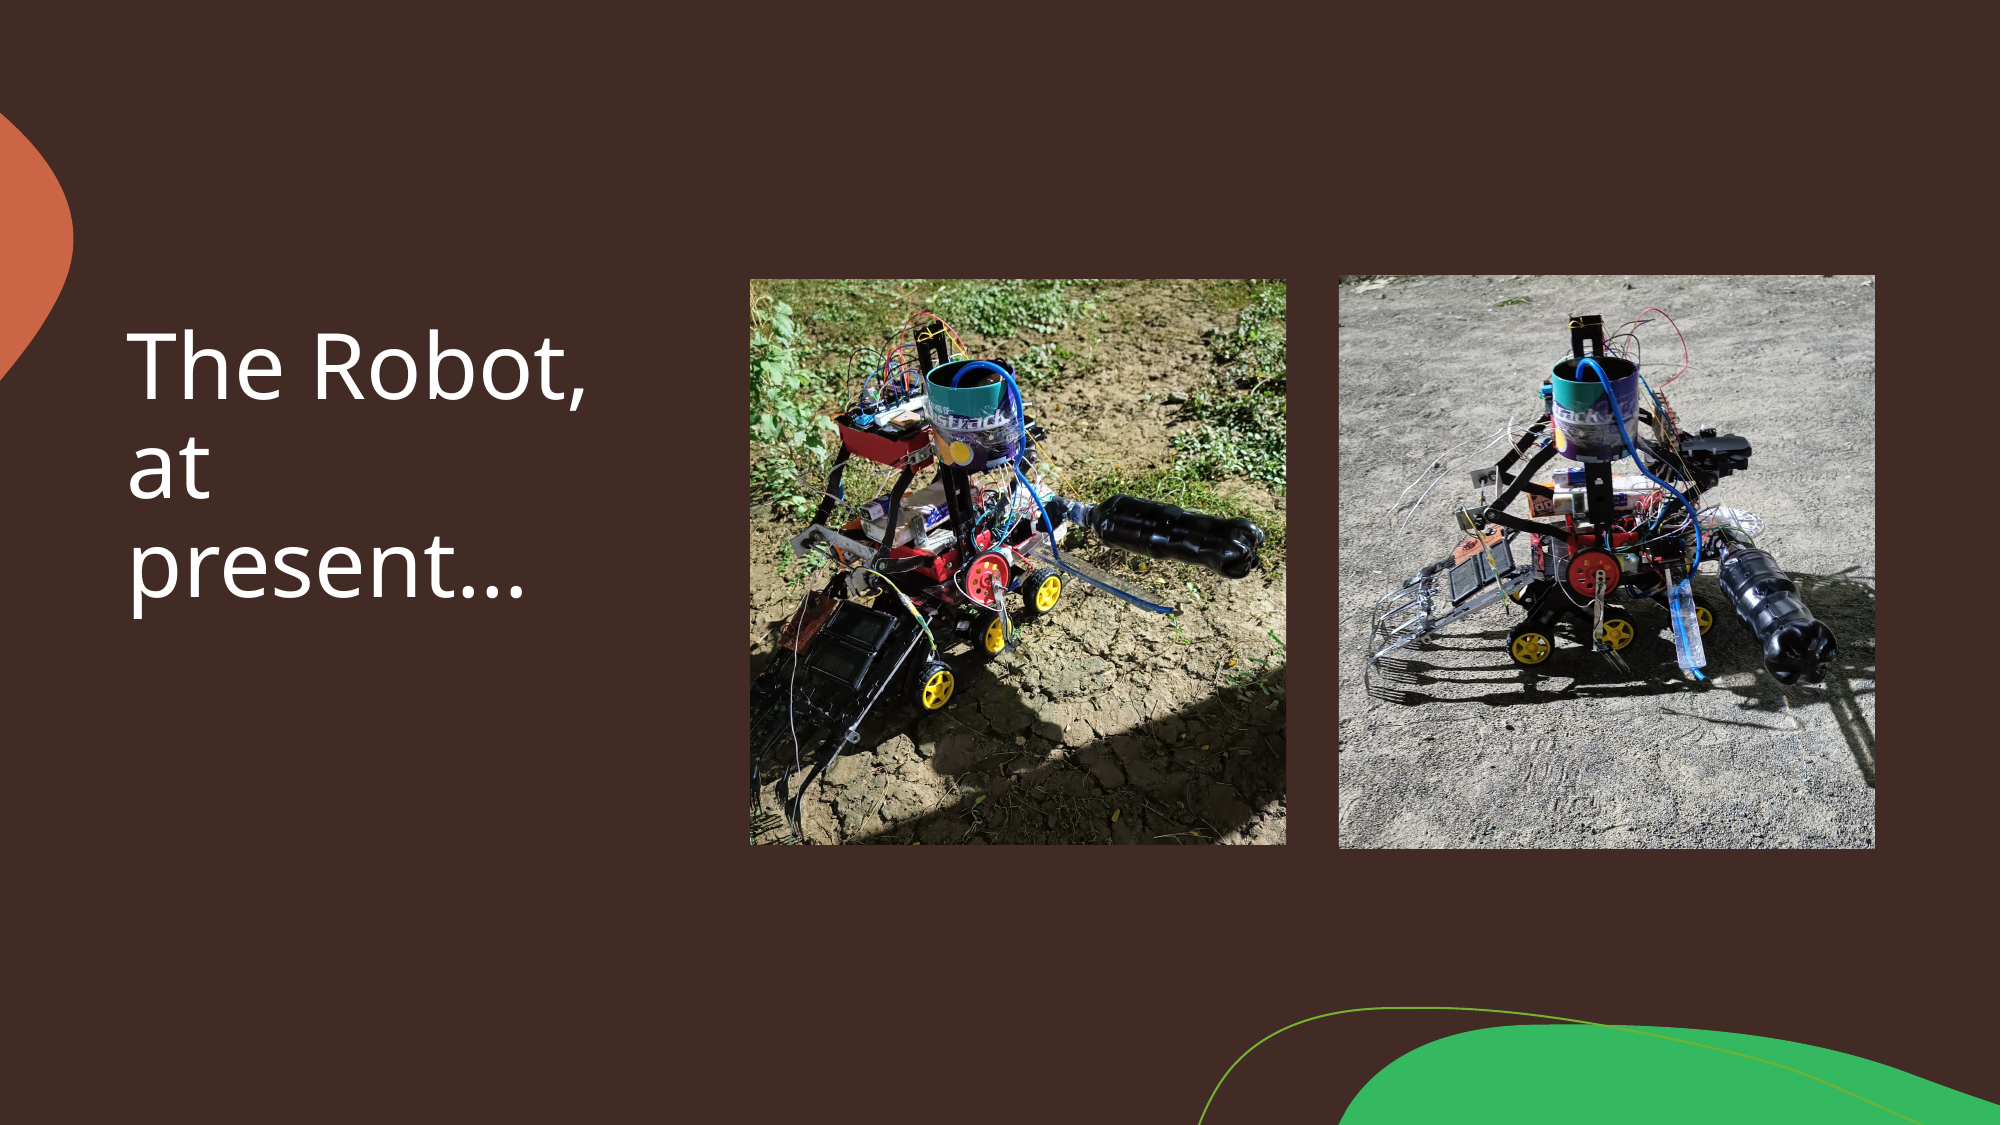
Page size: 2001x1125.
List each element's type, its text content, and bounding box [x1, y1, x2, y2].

picture [749, 279, 1287, 845]
text_box The Robot, at present… [111, 125, 625, 625]
picture [1338, 275, 1875, 849]
